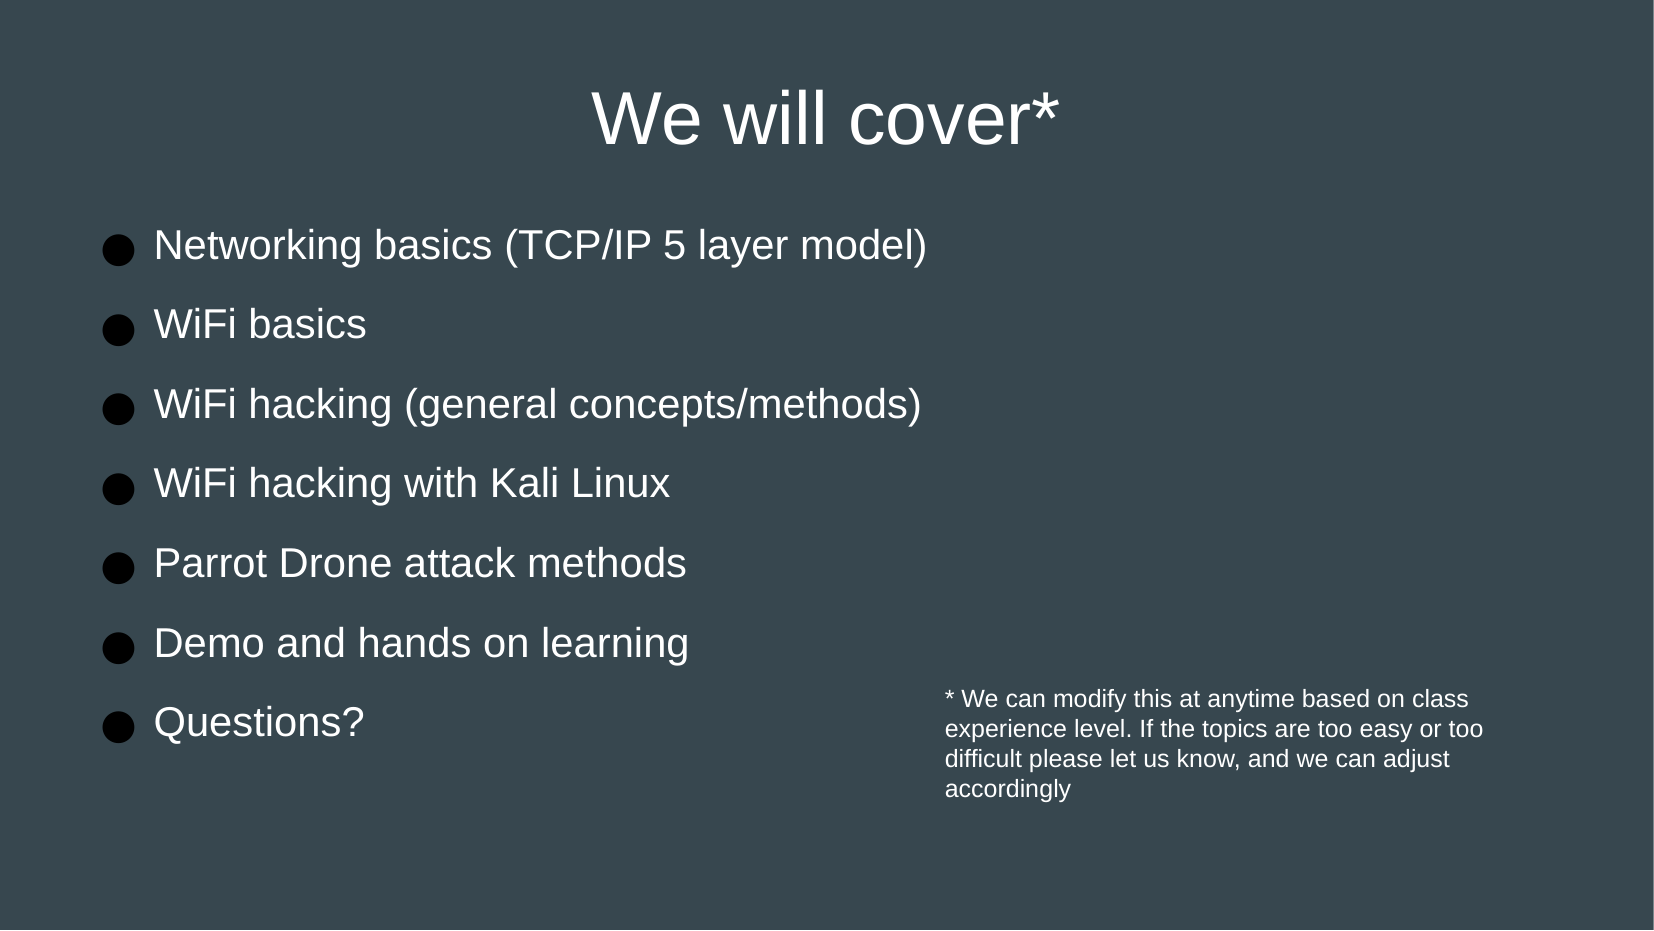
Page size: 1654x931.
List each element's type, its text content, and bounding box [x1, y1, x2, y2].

text_box * We can modify this at anytime based on class experience level. If the topics are too easy or too difficult please let us know, and we can adjust accordingly [929, 675, 1500, 844]
text_box Networking basics (TCP/IP 5 layer model) WiFi basics WiFi hacking (general concepts/methods) WiFi hacking with Kali Linux Parrot Drone attack methods Demo and hands on learning Questions? [82, 217, 1571, 757]
text_box We will cover* [82, 37, 1571, 193]
